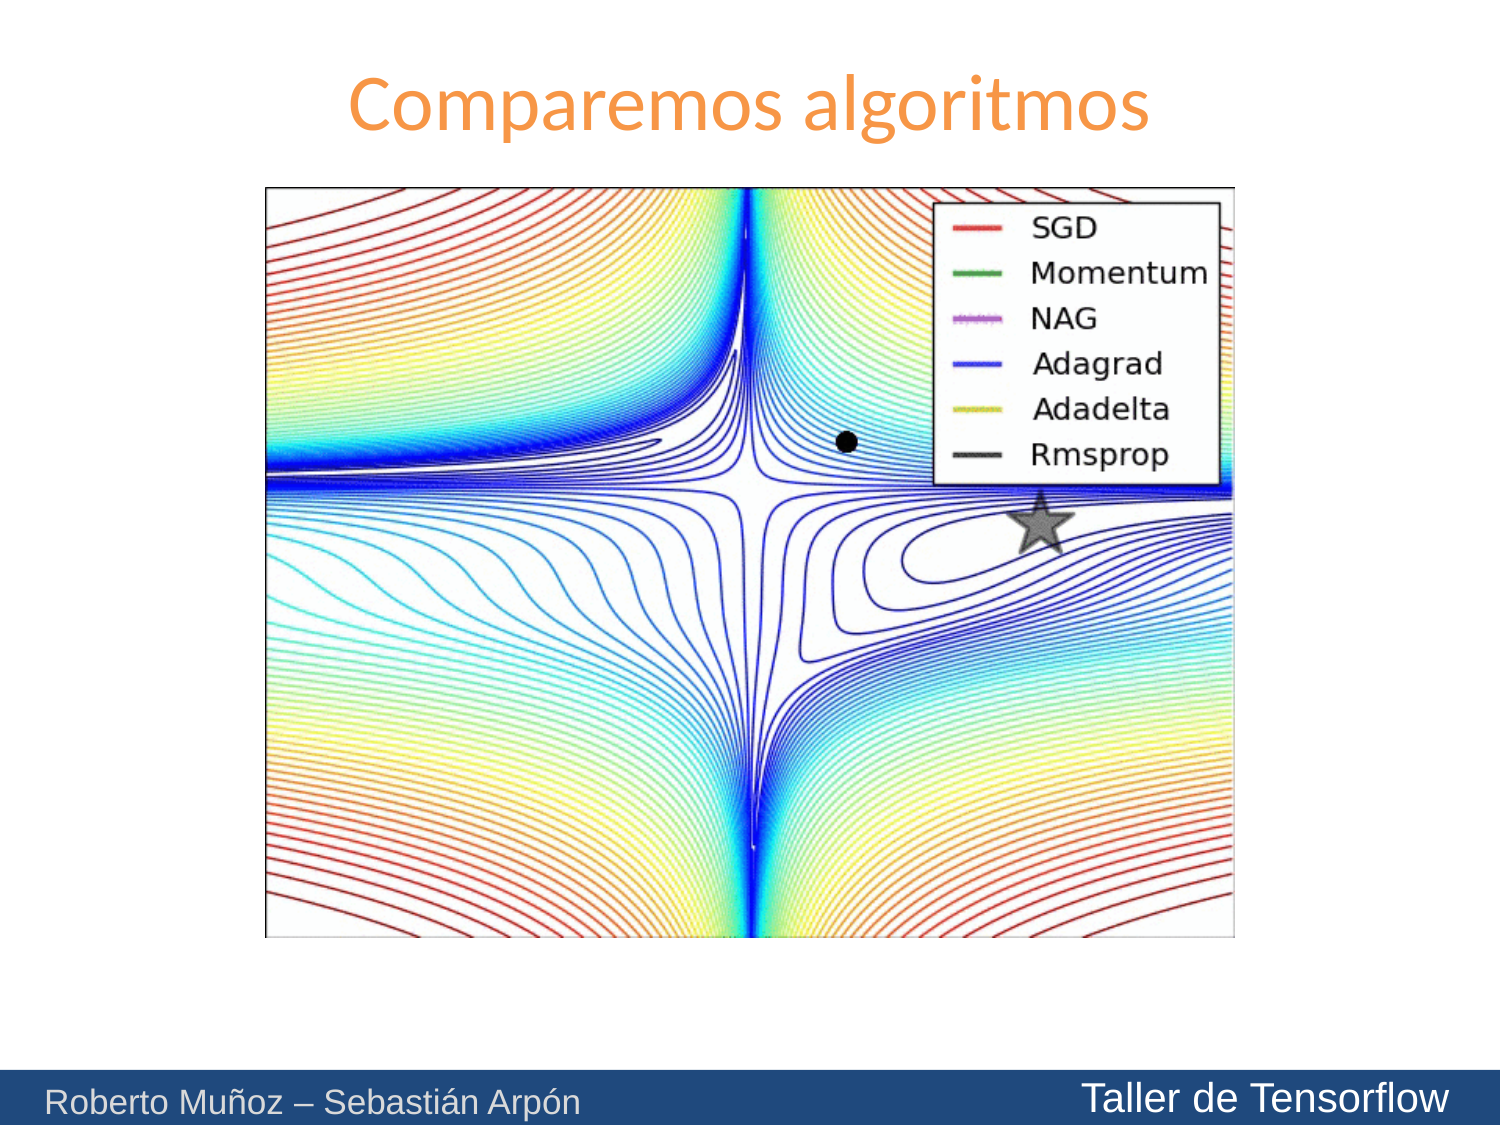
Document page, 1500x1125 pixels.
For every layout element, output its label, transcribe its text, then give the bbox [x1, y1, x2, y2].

picture [265, 187, 1235, 938]
title Comparemos algoritmos [211, 42, 1289, 156]
